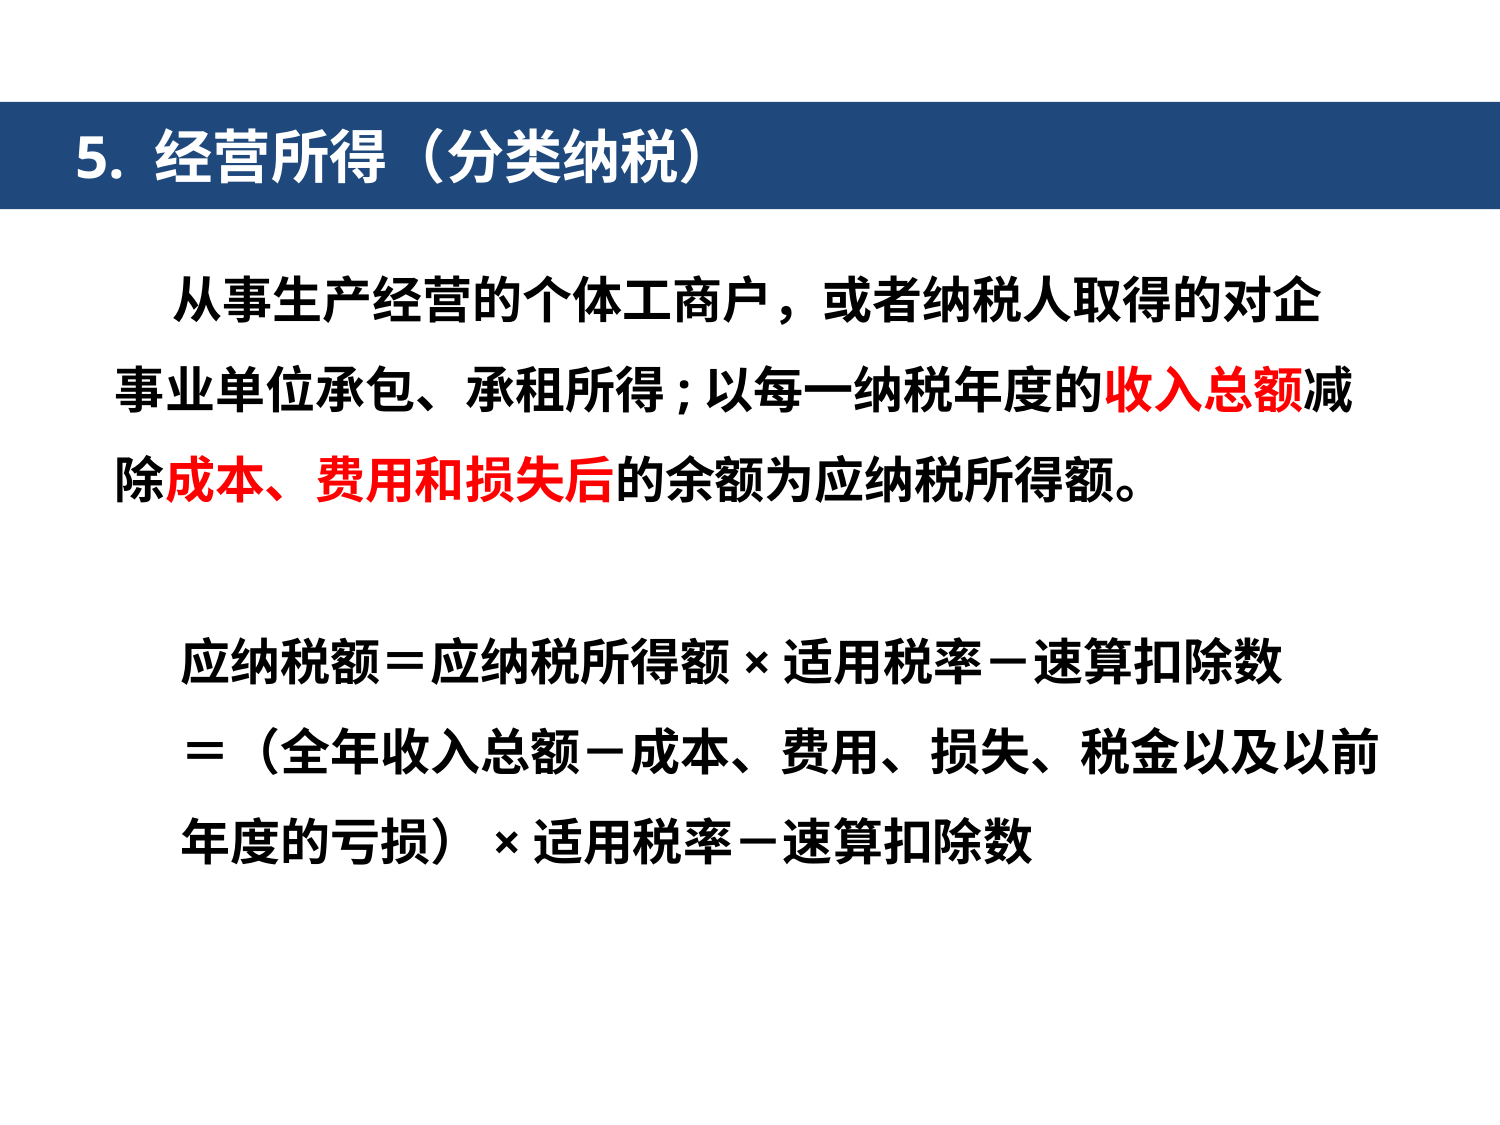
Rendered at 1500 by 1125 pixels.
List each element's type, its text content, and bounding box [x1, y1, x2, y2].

text_box 5. 经营所得（分类纳税） [0, 101, 1500, 210]
text_box 从事生产经营的个体工商户，或者纳税人取得的对企事业单位承包、承租所得;以每一纳税年度的收入总额减除成本、费用和损失后的余额为应纳税所得额。 [100, 231, 1376, 517]
text_box 应纳税额＝应纳税所得额×适用税率－速算扣除数 ＝（全年收入总额－成本、费用、损失、税金以及以前年度的亏损）×适用税率－速算扣除数 [165, 593, 1407, 878]
